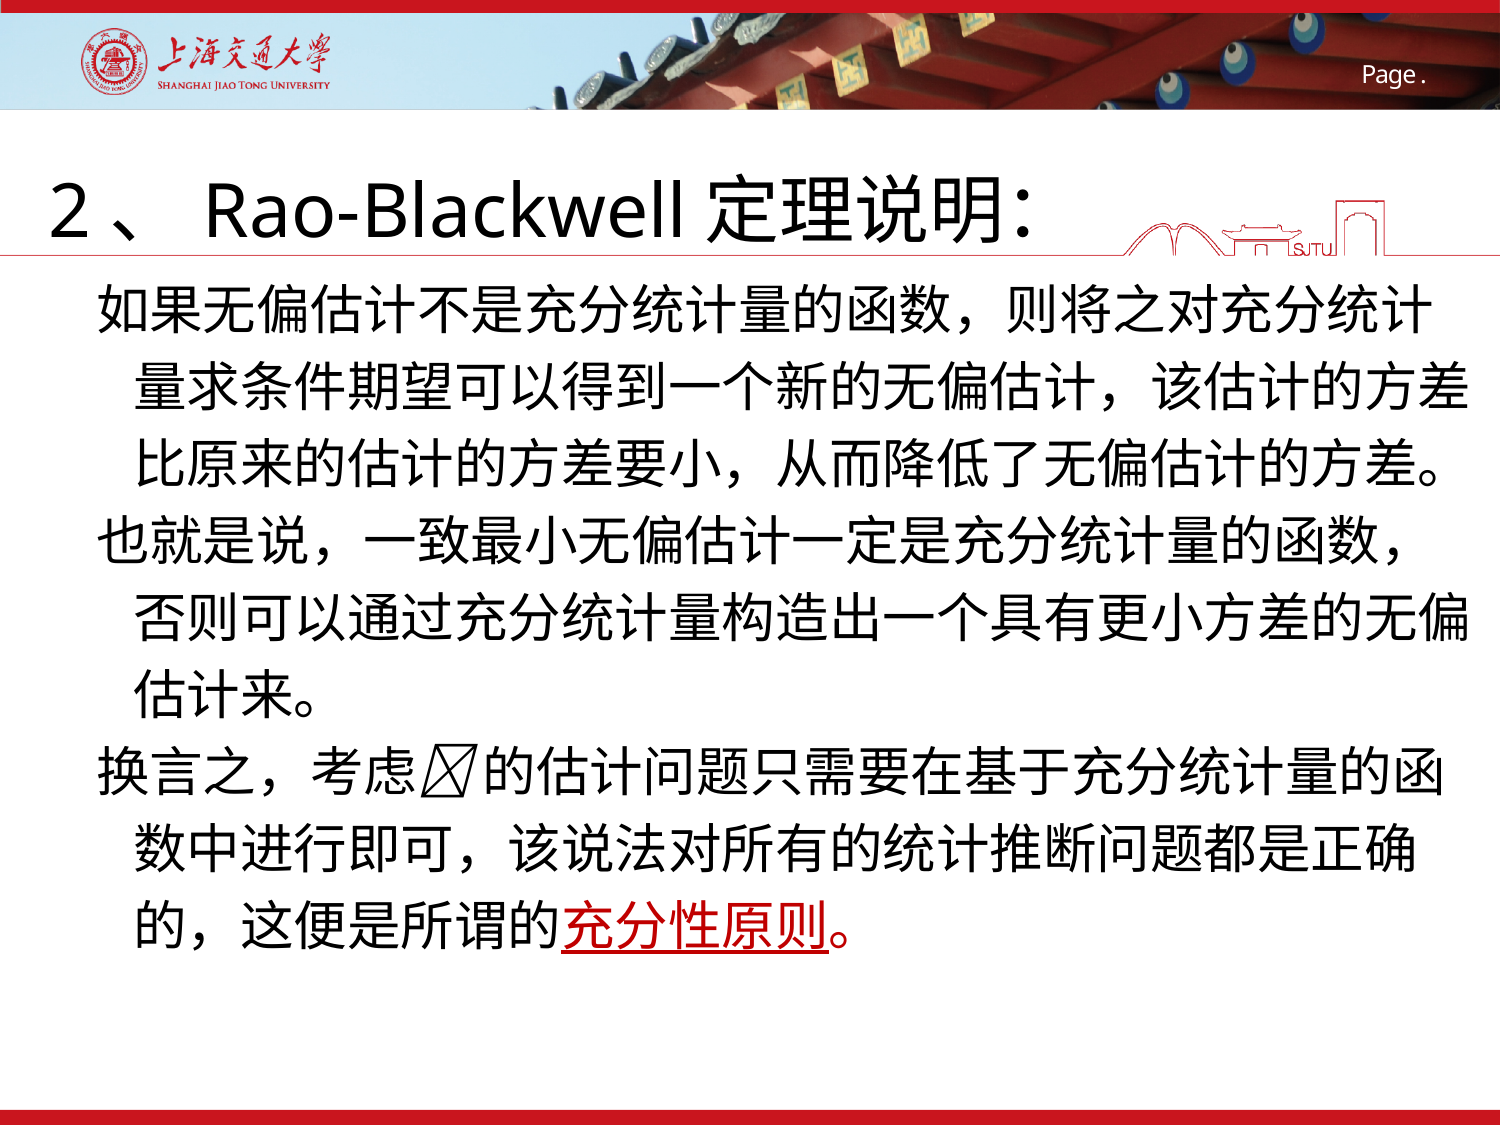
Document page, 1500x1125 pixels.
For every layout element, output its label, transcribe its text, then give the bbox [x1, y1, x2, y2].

text_box 2、Rao-Blackwell定理说明： [41, 137, 1500, 237]
picture [0, 0, 1500, 110]
list 如果无偏估计不是充分统计量的函数，则将之对充分统计量求条件期望可以得到一个新的无偏估计，该估计的方差比原来的估计的方差要小，从而降低了无偏估计的方差。 也就是说，一致最小无偏估计一定是充分统计量的函数，否则可以通过充分统计量构造出一个具有更小方差的无偏估计来。 换言之，考虑 的估计问题只需要在基于充分统计量的函数中进行即可，该说法对所有的统计推断问题都是正确的，这便是所谓的充分性原则。 [87, 254, 1483, 1032]
picture [0, 200, 1500, 256]
